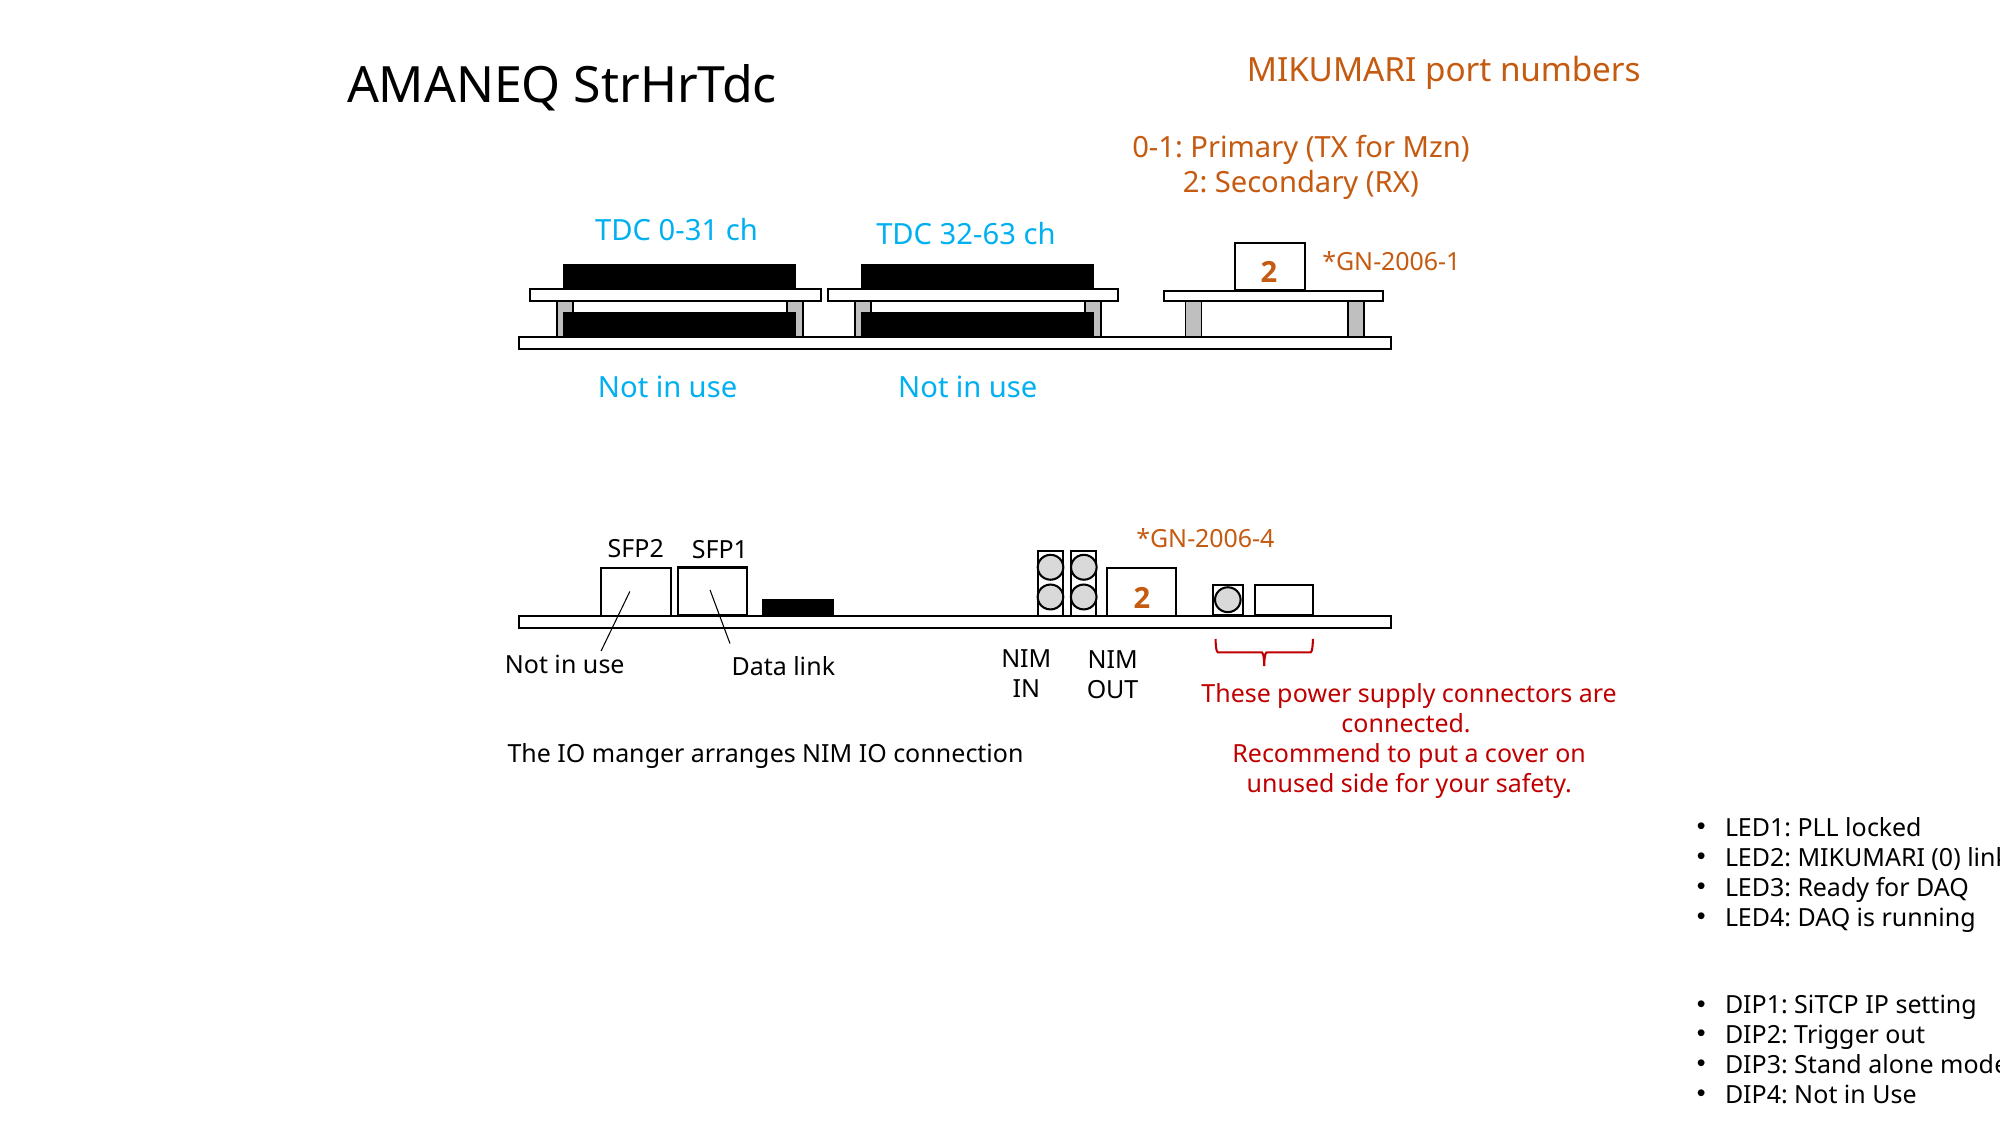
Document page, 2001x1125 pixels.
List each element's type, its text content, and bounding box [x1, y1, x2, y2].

text_box DIP1: SiTCP IP setting DIP2: Trigger out DIP3: Stand alone mode DIP4: Not in Use [1682, 981, 2000, 1116]
text_box LED1: PLL locked LED2: MIKUMARI (0) link up LED3: Ready for DAQ LED4: DAQ is running [1682, 803, 2000, 939]
text_box MIKUMARI port numbers [1162, 41, 1726, 96]
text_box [470, 120, 1634, 827]
text_box AMANEQ StrHrTdc [89, 45, 1035, 120]
